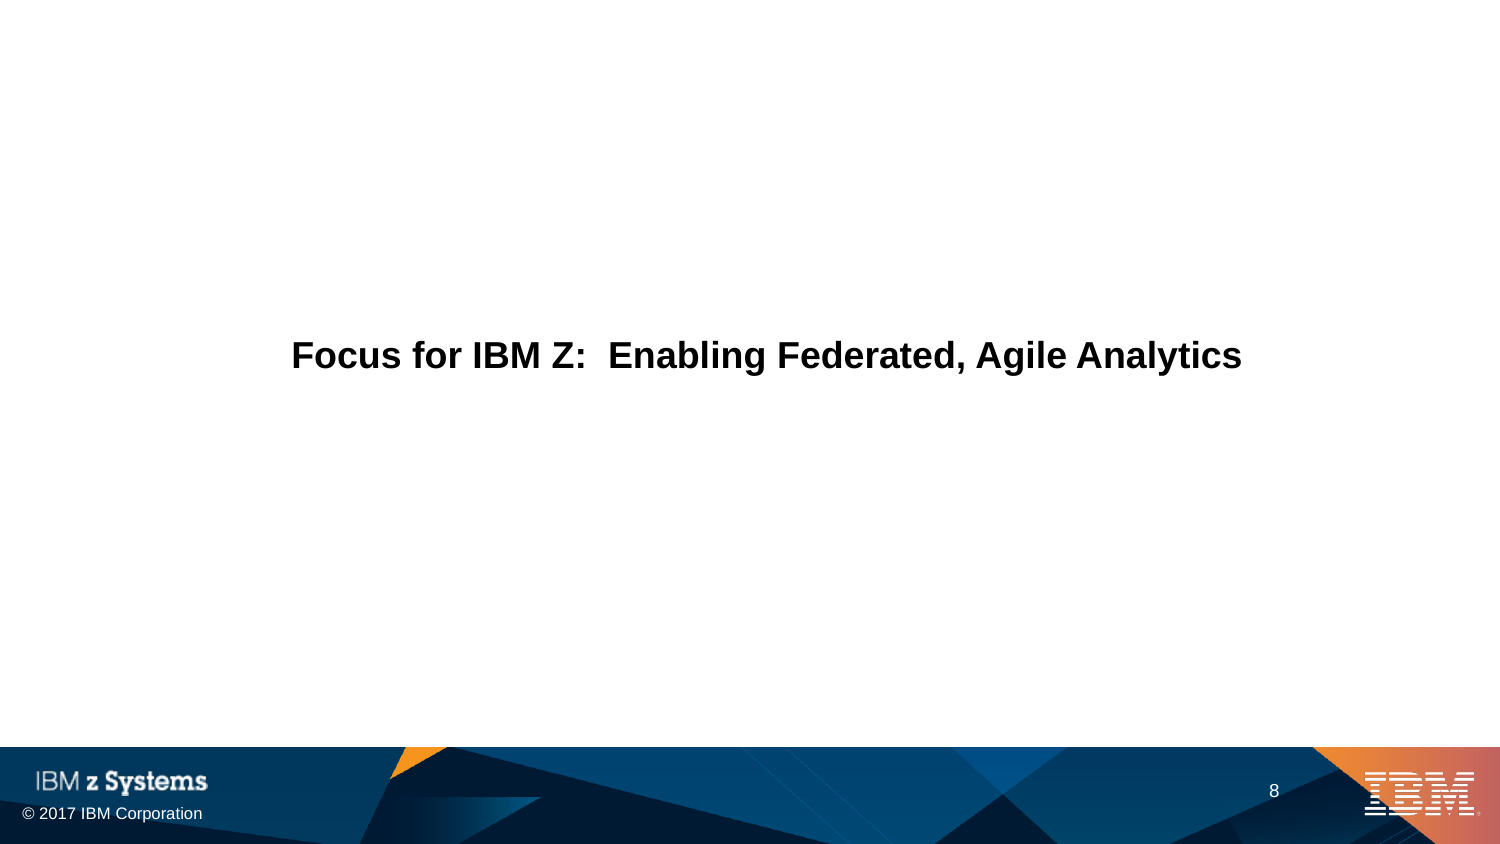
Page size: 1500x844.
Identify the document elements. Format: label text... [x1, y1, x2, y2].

title Focus for IBM Z: Enabling Federated, Agile Analytics [276, 328, 1259, 374]
picture [0, 747, 1500, 844]
